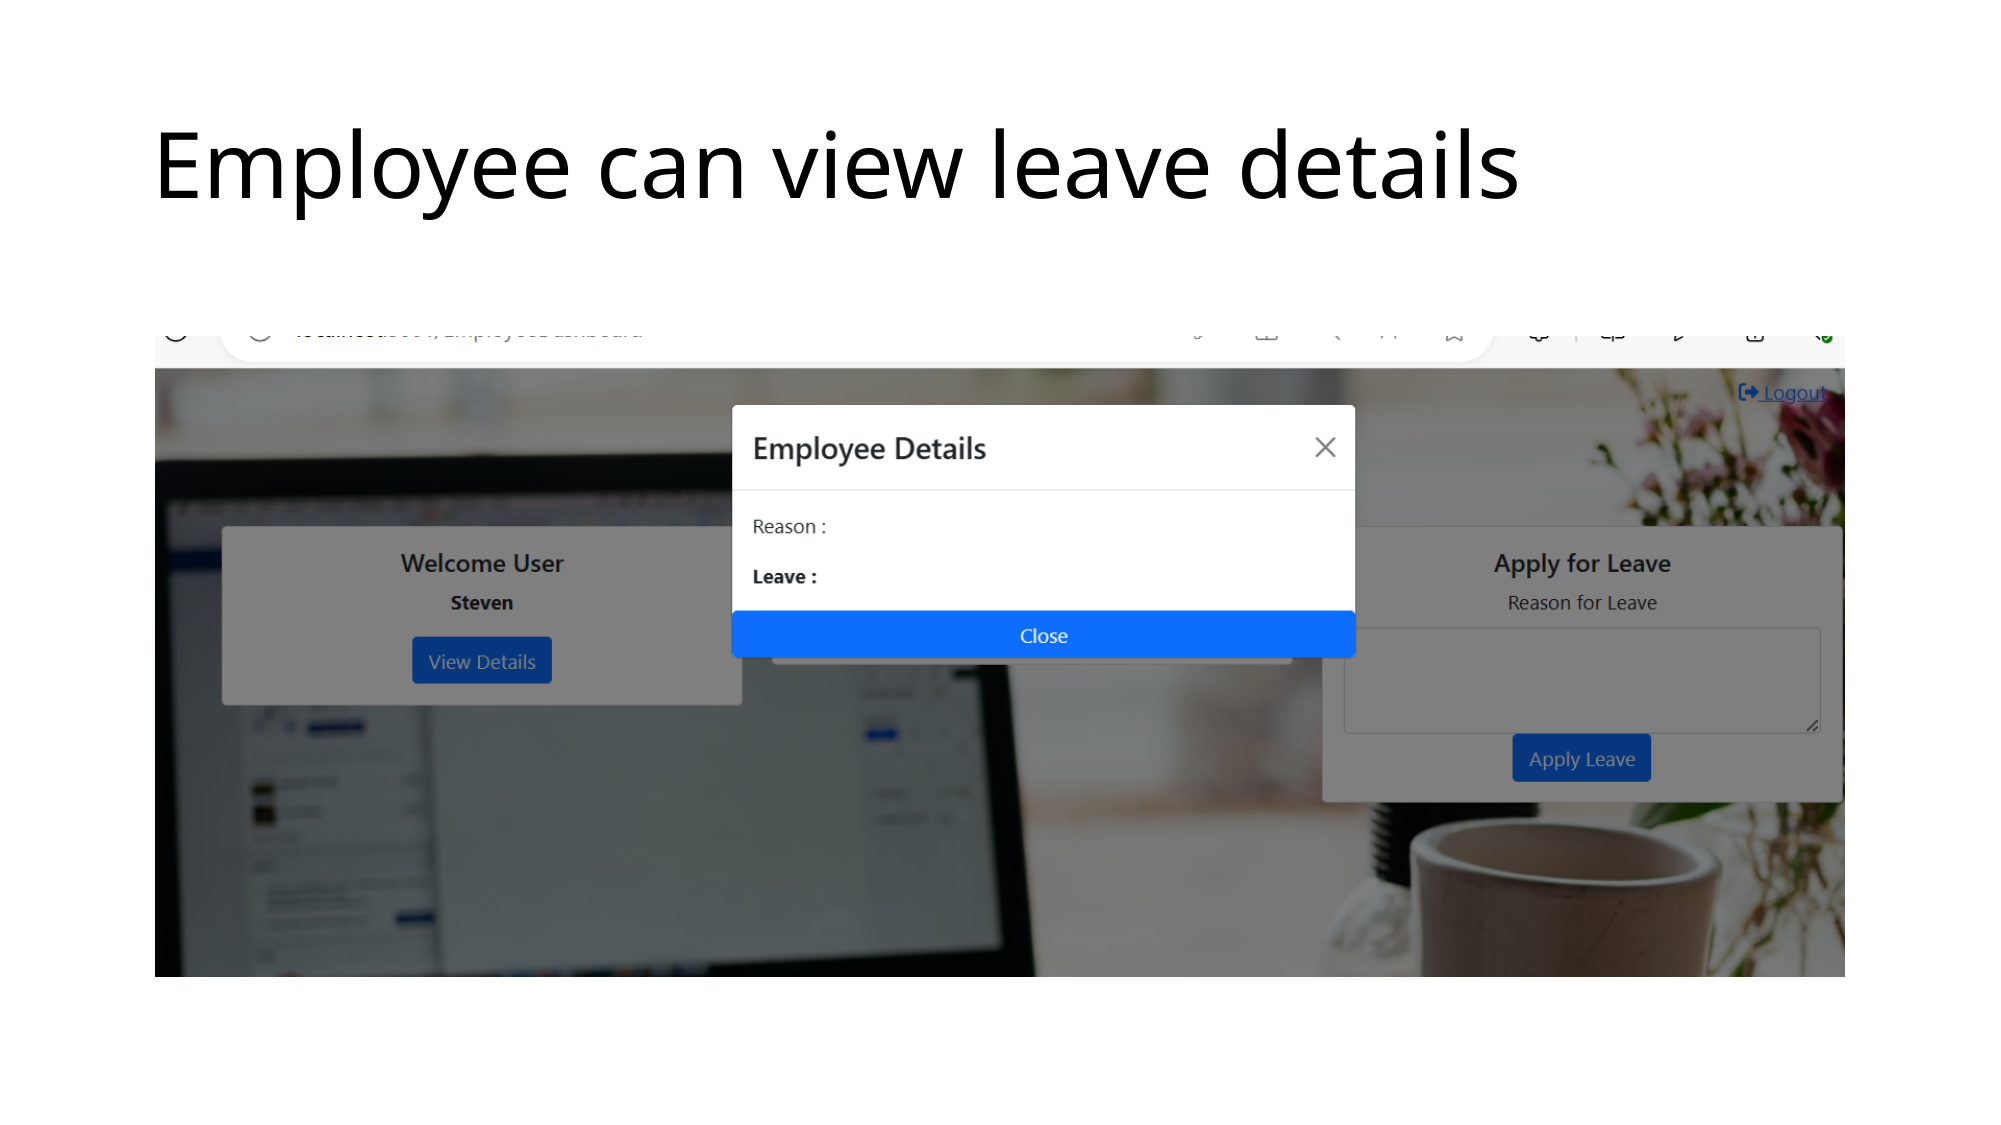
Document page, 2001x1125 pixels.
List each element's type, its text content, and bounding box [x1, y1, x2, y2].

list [155, 336, 1845, 977]
title Employee can view leave details [137, 59, 1863, 278]
